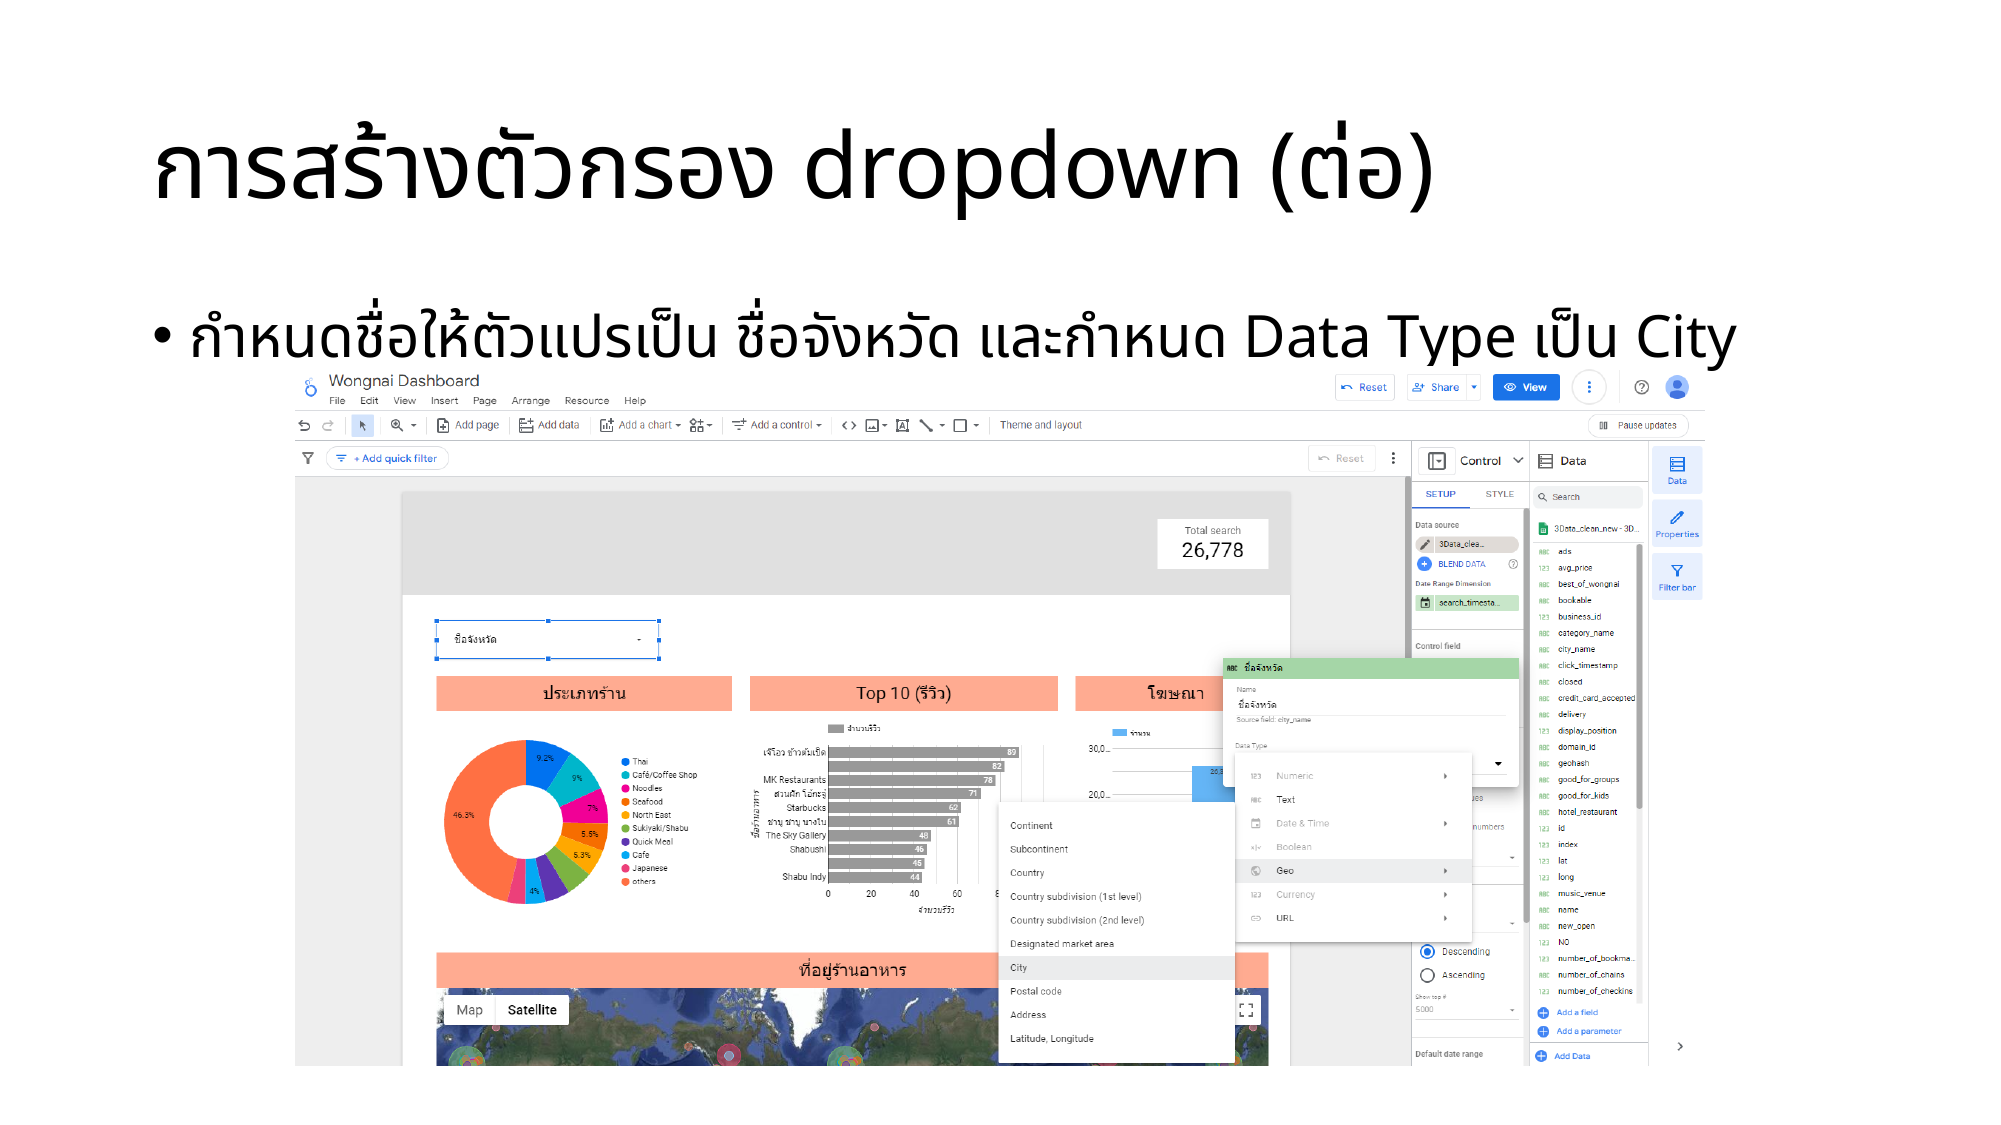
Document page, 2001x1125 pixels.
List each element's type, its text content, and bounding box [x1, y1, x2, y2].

title การสร้างตัวกรอง dropdown (ต่อ) [137, 59, 1863, 278]
list กำหนดชื่อให้ตัวแปรเป็น ชื่อจังหวัด และกำหนด Data Type เป็น City [137, 299, 1863, 1014]
picture [294, 365, 1705, 1066]
